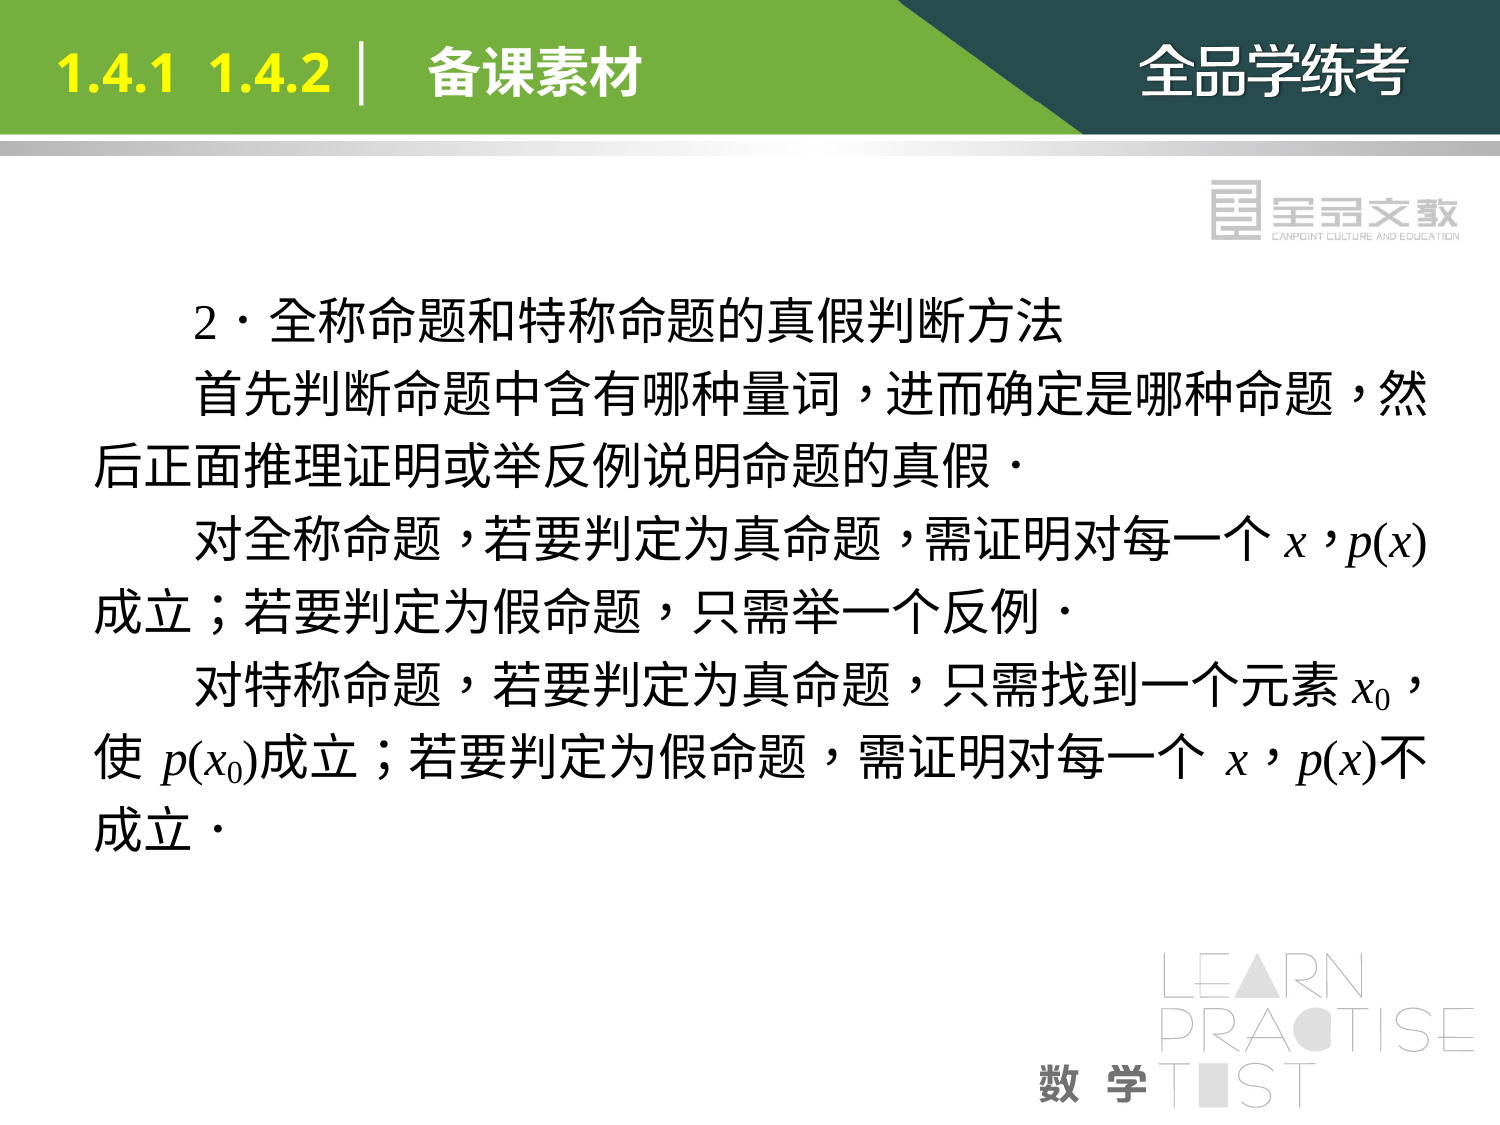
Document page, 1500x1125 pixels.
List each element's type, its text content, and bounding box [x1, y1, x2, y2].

picture [0, 0, 1500, 1125]
text_box 1.4.1 1.4.2 │ 备课素材 [41, 30, 1057, 111]
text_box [93, 280, 1432, 1125]
